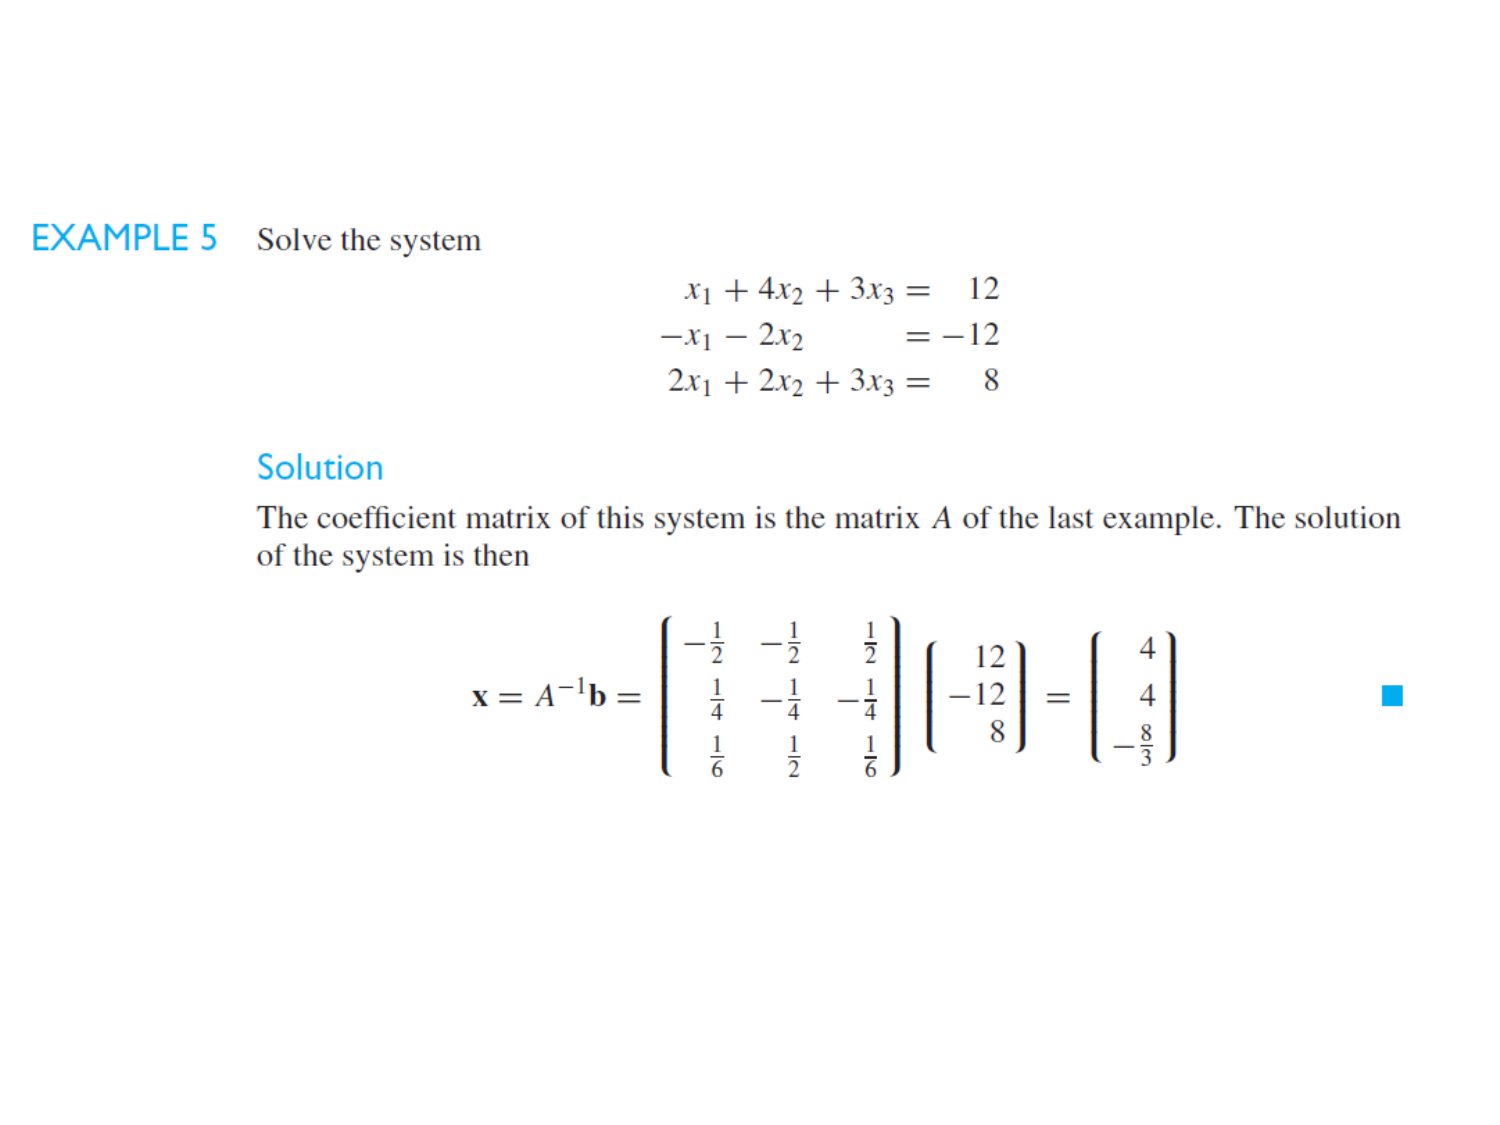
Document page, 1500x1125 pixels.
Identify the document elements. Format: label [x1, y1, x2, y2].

picture [14, 206, 1428, 798]
